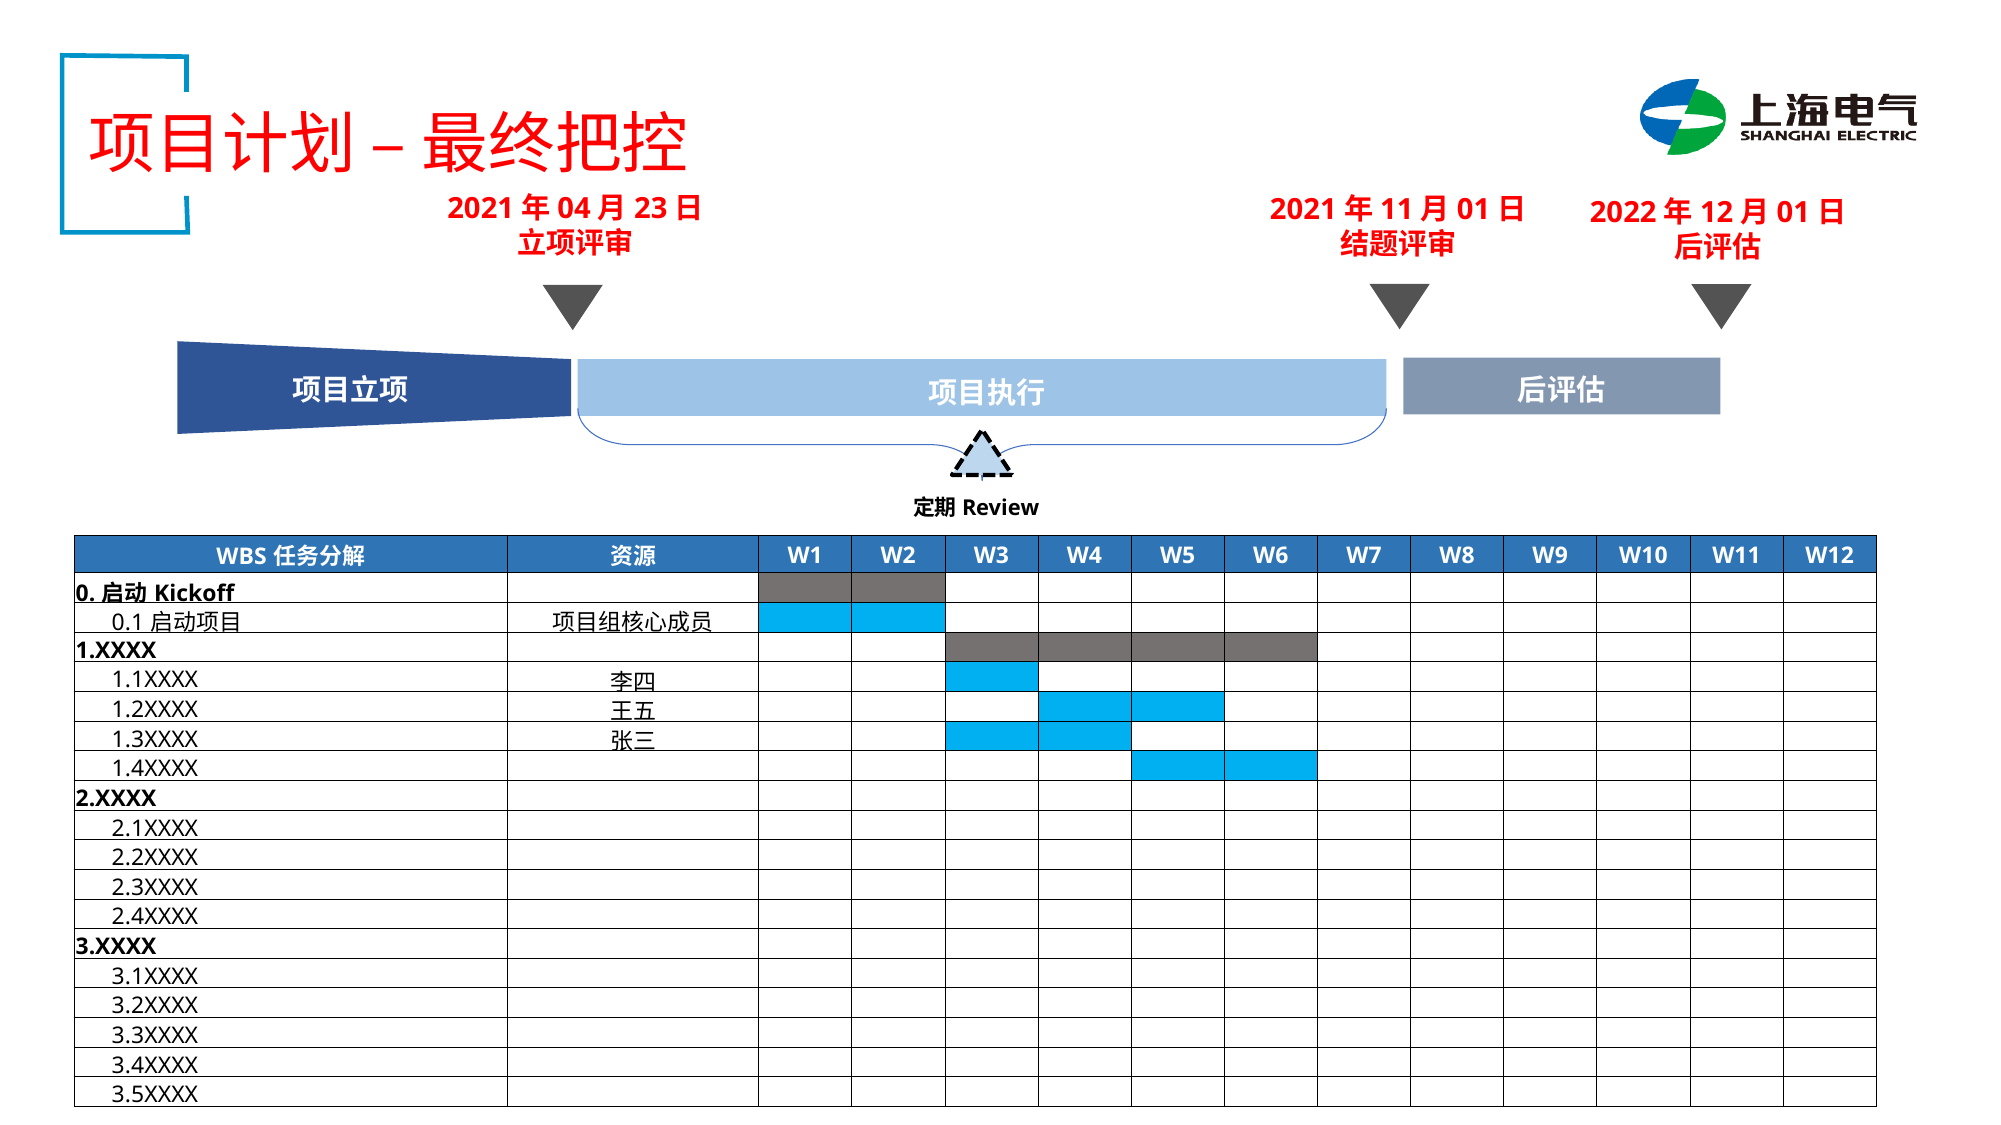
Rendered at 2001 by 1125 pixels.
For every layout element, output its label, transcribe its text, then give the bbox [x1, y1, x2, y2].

table_cell [1225, 959, 1317, 987]
table_cell [1411, 781, 1503, 810]
table_cell [1039, 988, 1131, 1017]
table_cell [759, 603, 851, 632]
table_cell [1784, 633, 1876, 661]
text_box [177, 285, 1734, 434]
table_cell [1132, 988, 1224, 1017]
table_cell [759, 573, 851, 602]
table_cell [1039, 840, 1131, 869]
table_cell [1784, 959, 1876, 987]
table_cell [1318, 722, 1410, 750]
table_cell [1132, 633, 1224, 661]
table_cell [759, 751, 851, 780]
table_cell [1411, 811, 1503, 839]
table_cell [1132, 1018, 1224, 1047]
table_cell [1039, 751, 1131, 780]
table_header W7 [1318, 536, 1410, 572]
text_box 2021年11月01日 结题评审 [1255, 183, 1542, 269]
table_cell [1318, 633, 1410, 661]
table_cell [1691, 988, 1783, 1017]
table_cell 2.4XXXX [75, 900, 507, 928]
table_cell [1597, 603, 1690, 632]
table_cell [1039, 603, 1131, 632]
table_cell [508, 988, 758, 1017]
table_cell [852, 840, 945, 869]
table_cell [1691, 722, 1783, 750]
table_cell [508, 573, 758, 602]
table_cell [1318, 959, 1410, 987]
table_header W11 [1691, 536, 1783, 572]
table_cell 1.2XXXX [75, 692, 507, 721]
table_cell [852, 988, 945, 1017]
table_cell 3.1XXXX [75, 959, 507, 987]
table_header W9 [1504, 536, 1596, 572]
table_cell 3.5XXXX [75, 1077, 507, 1106]
table_cell [1504, 929, 1596, 958]
table_cell [1597, 573, 1690, 602]
table_cell 1.4XXXX [75, 751, 507, 780]
table_cell 0.1启动项目 [75, 603, 507, 632]
table_cell [1039, 781, 1131, 810]
table_cell [1784, 1048, 1876, 1076]
table_cell [1691, 870, 1783, 899]
table_cell [1504, 959, 1596, 987]
table_cell [852, 900, 945, 928]
table_cell [1225, 662, 1317, 691]
table_cell [759, 900, 851, 928]
table_cell 2.1XXXX [75, 811, 507, 839]
table_cell [1318, 1048, 1410, 1076]
table_cell [1784, 692, 1876, 721]
table_cell [1132, 573, 1224, 602]
text_box 项目计划 – 最终把控 [74, 93, 1538, 189]
table_cell [852, 1077, 945, 1106]
table_cell [1597, 1018, 1690, 1047]
table_cell [1132, 603, 1224, 632]
table_cell [1411, 633, 1503, 661]
table_cell 0.启动Kickoff [75, 573, 507, 602]
table_cell [1318, 988, 1410, 1017]
table_header W12 [1784, 536, 1876, 572]
table_cell [1225, 603, 1317, 632]
table_cell [852, 1018, 945, 1047]
table_cell [1411, 1018, 1503, 1047]
table_cell [1691, 751, 1783, 780]
table_cell [1691, 840, 1783, 869]
table_cell [1691, 603, 1783, 632]
table_cell [946, 751, 1038, 780]
table_header W8 [1411, 536, 1503, 572]
table_cell [852, 692, 945, 721]
table_cell [1225, 1018, 1317, 1047]
table_cell 李四 [508, 662, 758, 691]
table_cell [1784, 722, 1876, 750]
table_cell [1132, 722, 1224, 750]
table_cell [1132, 1077, 1224, 1106]
table_cell [1784, 988, 1876, 1017]
table_cell [852, 870, 945, 899]
table_cell [1411, 959, 1503, 987]
table_header W6 [1225, 536, 1317, 572]
table_cell [1691, 1018, 1783, 1047]
table_cell [1597, 633, 1690, 661]
table_cell [1691, 692, 1783, 721]
table_cell [1597, 870, 1690, 899]
table_cell [759, 692, 851, 721]
table_cell [508, 900, 758, 928]
table_cell [1132, 751, 1224, 780]
table_cell [1411, 1048, 1503, 1076]
table_cell 3.4XXXX [75, 1048, 507, 1076]
table_cell 1.1XXXX [75, 662, 507, 691]
table_cell [946, 781, 1038, 810]
table_cell 2.2XXXX [75, 840, 507, 869]
text_box 2021年04月23日 立项评审 [432, 182, 719, 267]
table_cell [946, 1048, 1038, 1076]
table_cell [852, 573, 945, 602]
table_cell [1225, 929, 1317, 958]
table_cell [1597, 722, 1690, 750]
table_cell [759, 959, 851, 987]
table_cell [508, 1048, 758, 1076]
table_cell [852, 603, 945, 632]
table_cell 项目组核心成员 [508, 603, 758, 632]
table_cell [946, 662, 1038, 691]
table_cell [1039, 692, 1131, 721]
table_cell [1225, 988, 1317, 1017]
table_cell [1411, 1077, 1503, 1106]
table_cell [1411, 840, 1503, 869]
table_cell [852, 662, 945, 691]
table_cell [1597, 781, 1690, 810]
table_cell [1597, 662, 1690, 691]
table_cell [1318, 900, 1410, 928]
table_cell [1039, 1018, 1131, 1047]
table_cell [852, 929, 945, 958]
table_cell [1691, 959, 1783, 987]
table_cell [946, 1018, 1038, 1047]
table_cell [759, 781, 851, 810]
table_cell [508, 633, 758, 661]
table_cell [1225, 781, 1317, 810]
table_cell [759, 840, 851, 869]
table_cell [1318, 573, 1410, 602]
table_cell [759, 1048, 851, 1076]
table_header WBS任务分解 [75, 536, 507, 572]
table_cell [1411, 692, 1503, 721]
table_cell [1411, 751, 1503, 780]
text_box [1691, 284, 1752, 311]
table_cell [1691, 900, 1783, 928]
table_cell [1318, 1077, 1410, 1106]
table_cell [1225, 840, 1317, 869]
table_cell [946, 573, 1038, 602]
table_cell [1318, 603, 1410, 632]
table_cell [1318, 751, 1410, 780]
table_cell 3.XXXX [75, 929, 507, 958]
table_cell 2.XXXX [75, 781, 507, 810]
table_cell [508, 1077, 758, 1106]
table_cell [1504, 633, 1596, 661]
table_cell [1504, 1077, 1596, 1106]
table_cell 1.3XXXX [75, 722, 507, 750]
table_header W1 [759, 536, 851, 572]
table_cell [1039, 900, 1131, 928]
table_cell [1504, 811, 1596, 839]
table_cell [1225, 722, 1317, 750]
table_cell [1132, 870, 1224, 899]
table_cell [759, 870, 851, 899]
table_cell [1504, 1048, 1596, 1076]
table_cell [946, 870, 1038, 899]
table_cell [1132, 959, 1224, 987]
table_cell [1411, 929, 1503, 958]
table_cell [852, 751, 945, 780]
table_cell 王五 [508, 692, 758, 721]
table_cell [946, 900, 1038, 928]
table_cell [1691, 811, 1783, 839]
table_cell [1318, 662, 1410, 691]
table_cell [1318, 929, 1410, 958]
table_cell 1.XXXX [75, 633, 507, 661]
table_cell [946, 1077, 1038, 1106]
table_cell [852, 1048, 945, 1076]
table_cell [1039, 662, 1131, 691]
table_cell [1784, 603, 1876, 632]
table_cell [1225, 1048, 1317, 1076]
table_cell [1225, 692, 1317, 721]
table_cell [1784, 751, 1876, 780]
text_box [986, 434, 1372, 455]
table_cell [1597, 692, 1690, 721]
table_cell [1411, 603, 1503, 632]
table_cell [1691, 929, 1783, 958]
table_cell [1225, 900, 1317, 928]
table_cell [1132, 811, 1224, 839]
table_cell [759, 811, 851, 839]
table_cell [1318, 811, 1410, 839]
table_cell [1318, 781, 1410, 810]
table_cell [1225, 811, 1317, 839]
table_cell [759, 722, 851, 750]
picture [1640, 76, 1925, 157]
text_box 2022年12月01日 后评估 [1575, 185, 1862, 271]
table_header W5 [1132, 536, 1224, 572]
table_cell [1597, 959, 1690, 987]
table_cell [1504, 1018, 1596, 1047]
table_cell [1132, 929, 1224, 958]
table_cell [1691, 1077, 1783, 1106]
table_cell [1411, 722, 1503, 750]
table_cell [1132, 781, 1224, 810]
table_cell [946, 633, 1038, 661]
table_cell [1504, 870, 1596, 899]
table_cell [1132, 692, 1224, 721]
table_cell [508, 929, 758, 958]
table_cell [759, 662, 851, 691]
table_cell [1411, 988, 1503, 1017]
table_cell [946, 692, 1038, 721]
table_cell [1132, 840, 1224, 869]
table_cell [1504, 692, 1596, 721]
table_cell [946, 929, 1038, 958]
table_cell [946, 811, 1038, 839]
table_cell [1039, 722, 1131, 750]
table_cell [759, 988, 851, 1017]
table_cell [1504, 840, 1596, 869]
table_cell [1039, 959, 1131, 987]
table_cell [508, 751, 758, 780]
table_cell [1411, 662, 1503, 691]
table_cell [852, 722, 945, 750]
table_cell [1597, 811, 1690, 839]
table_cell 3.2XXXX [75, 988, 507, 1017]
table_cell [1411, 573, 1503, 602]
table_cell [1597, 751, 1690, 780]
table_cell [508, 811, 758, 839]
table_cell [1784, 1077, 1876, 1106]
table_cell [759, 929, 851, 958]
table_cell [1132, 1048, 1224, 1076]
text_box [951, 434, 1013, 475]
table_cell 3.3XXXX [75, 1018, 507, 1047]
table_cell [1597, 900, 1690, 928]
table_cell [1597, 988, 1690, 1017]
table_cell 张三 [508, 722, 758, 750]
table_cell [852, 959, 945, 987]
table_cell [1411, 900, 1503, 928]
table_cell 2.3XXXX [75, 870, 507, 899]
table_header 资源 [508, 536, 758, 572]
table_cell [946, 959, 1038, 987]
table_cell [1691, 781, 1783, 810]
table_cell [508, 840, 758, 869]
table_cell [1039, 633, 1131, 661]
table_cell [1784, 900, 1876, 928]
table_cell [1504, 662, 1596, 691]
table_cell [852, 633, 945, 661]
table_cell [946, 603, 1038, 632]
table_cell [1504, 988, 1596, 1017]
table_cell [1039, 1048, 1131, 1076]
table_cell [1225, 573, 1317, 602]
table_cell [946, 840, 1038, 869]
table_cell [1504, 900, 1596, 928]
table_cell [1691, 1048, 1783, 1076]
table_cell [1784, 573, 1876, 602]
table_cell [1597, 1077, 1690, 1106]
table_cell [1504, 781, 1596, 810]
table_cell [1225, 870, 1317, 899]
table_cell [1691, 573, 1783, 602]
table_cell [759, 1018, 851, 1047]
text_box 定期Review [888, 486, 1054, 528]
table_cell [1132, 662, 1224, 691]
table_cell [1504, 751, 1596, 780]
text_box [592, 434, 978, 455]
table_cell [1039, 811, 1131, 839]
table_cell [1784, 840, 1876, 869]
table_cell [1039, 1077, 1131, 1106]
table_cell [1597, 840, 1690, 869]
table_cell [508, 959, 758, 987]
table_cell [508, 781, 758, 810]
table_cell [1225, 633, 1317, 661]
table_cell [1132, 900, 1224, 928]
table_header W3 [946, 536, 1038, 572]
table_cell [1039, 929, 1131, 958]
table_cell [1784, 1018, 1876, 1047]
table_cell [852, 811, 945, 839]
table_cell [1784, 929, 1876, 958]
table_cell [1318, 692, 1410, 721]
table_cell [1039, 870, 1131, 899]
table_cell [1504, 573, 1596, 602]
table_cell [852, 781, 945, 810]
table_cell [1039, 573, 1131, 602]
table_header W4 [1039, 536, 1131, 572]
table_cell [759, 633, 851, 661]
table_cell [508, 1018, 758, 1047]
table_cell [1784, 811, 1876, 839]
table_cell [1504, 722, 1596, 750]
table_cell [1411, 870, 1503, 899]
table_header W2 [852, 536, 945, 572]
table_cell [946, 722, 1038, 750]
table_cell [1691, 662, 1783, 691]
table_cell [1318, 1018, 1410, 1047]
table_cell [1784, 870, 1876, 899]
table_cell [1225, 751, 1317, 780]
table_cell [1691, 633, 1783, 661]
table_cell [759, 1077, 851, 1106]
table_cell [1318, 870, 1410, 899]
table_cell [1597, 1048, 1690, 1076]
table_cell [1784, 662, 1876, 691]
table_cell [1784, 781, 1876, 810]
table_cell [508, 870, 758, 899]
table_header W10 [1597, 536, 1690, 572]
table_cell [1504, 603, 1596, 632]
table_cell [1597, 929, 1690, 958]
table_cell [1225, 1077, 1317, 1106]
table_cell [946, 988, 1038, 1017]
table_cell [1318, 840, 1410, 869]
